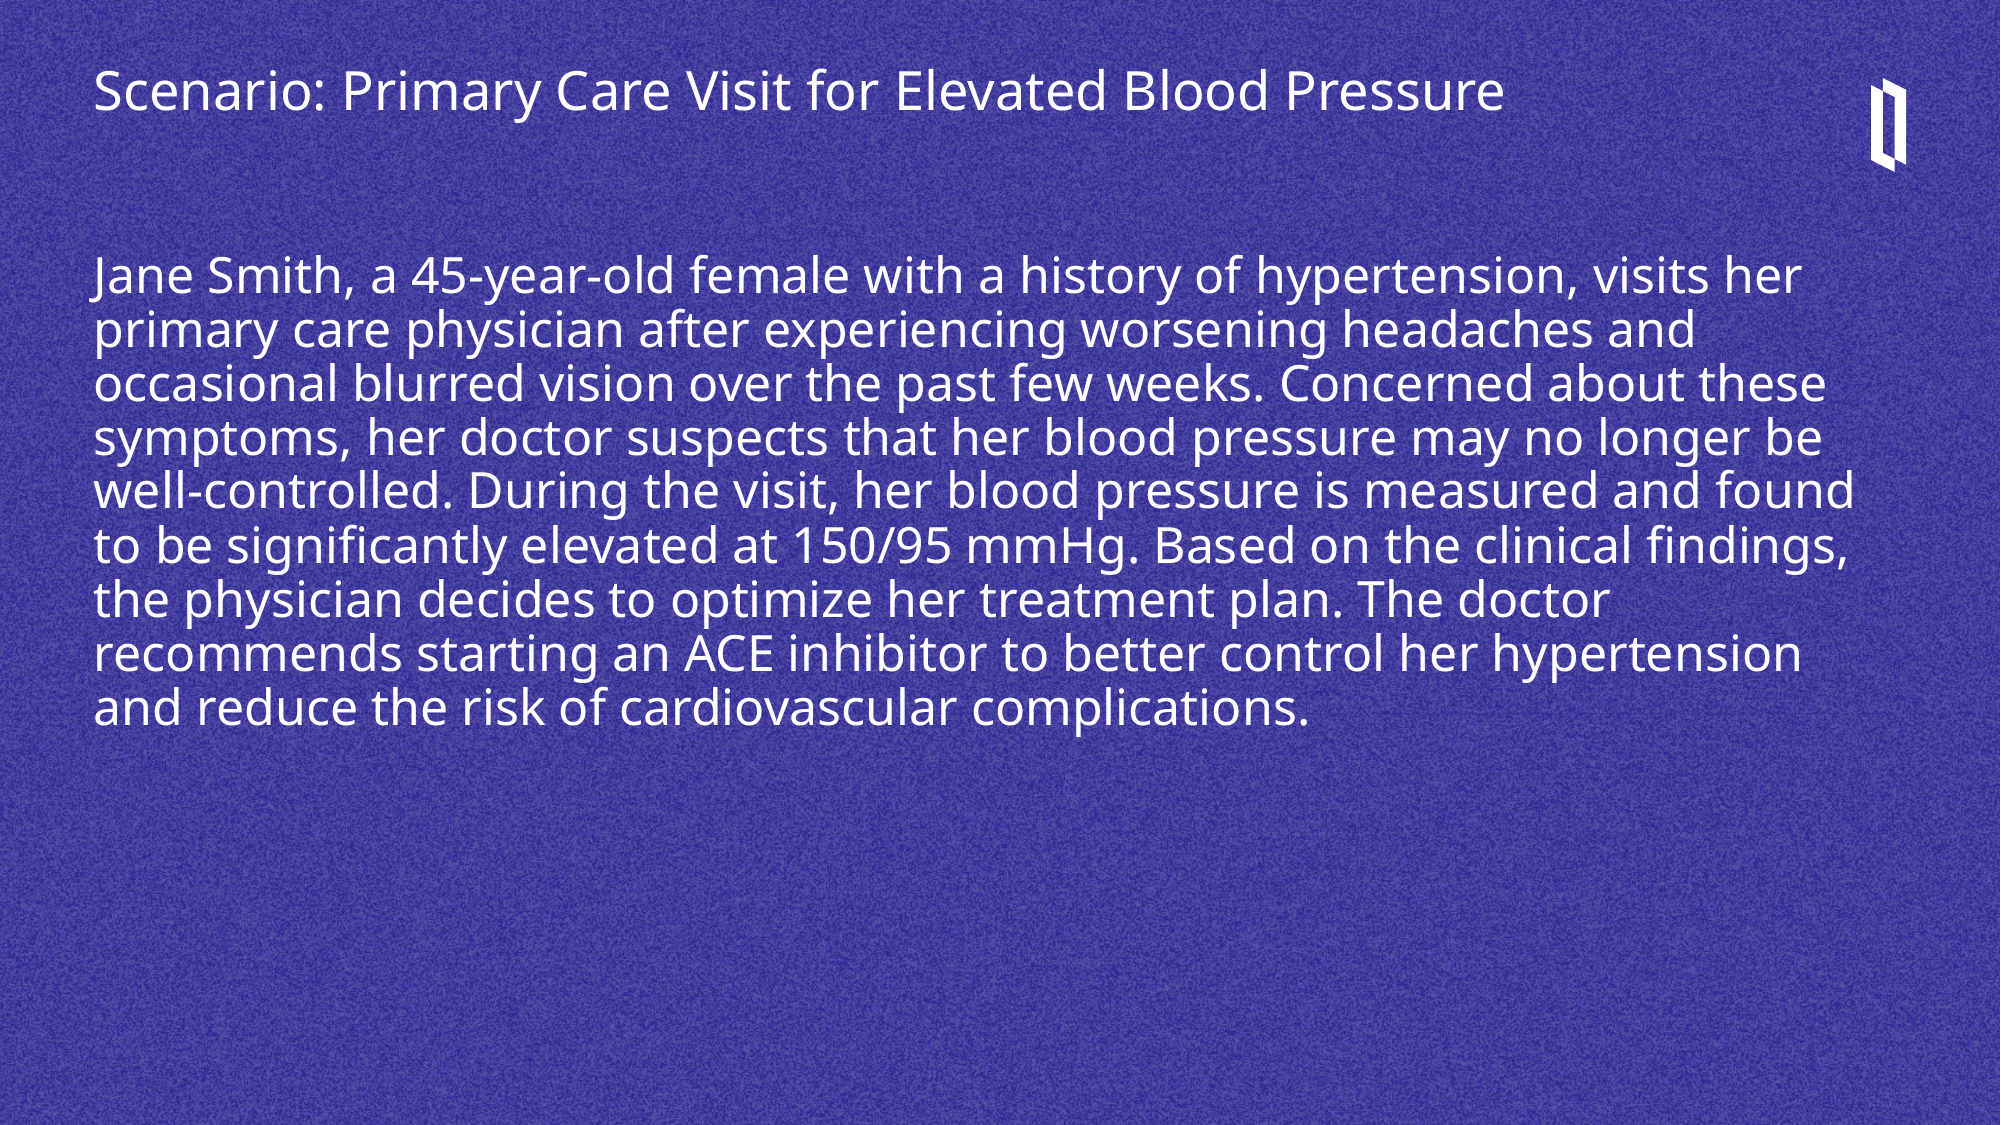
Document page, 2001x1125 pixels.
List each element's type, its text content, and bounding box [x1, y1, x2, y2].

list Jane Smith, a 45-year-old female with a history of hypertension, visits her primary care physician after experiencing worsening headaches and occasional blurred vision over the past few weeks. Concerned about these symptoms, her doctor suspects that her blood pressure may no longer be well-controlled. During the visit, her blood pressure is measured and found to be significantly elevated at 150/95 mmHg. Based on the clinical findings, the physician decides to optimize her treatment plan. The doctor recommends starting an ACE inhibitor to better control her hypertension and reduce the risk of cardiovascular complications. [93, 249, 1907, 1032]
title Scenario: Primary Care Visit for Elevated Blood Pressure [93, 62, 1907, 188]
